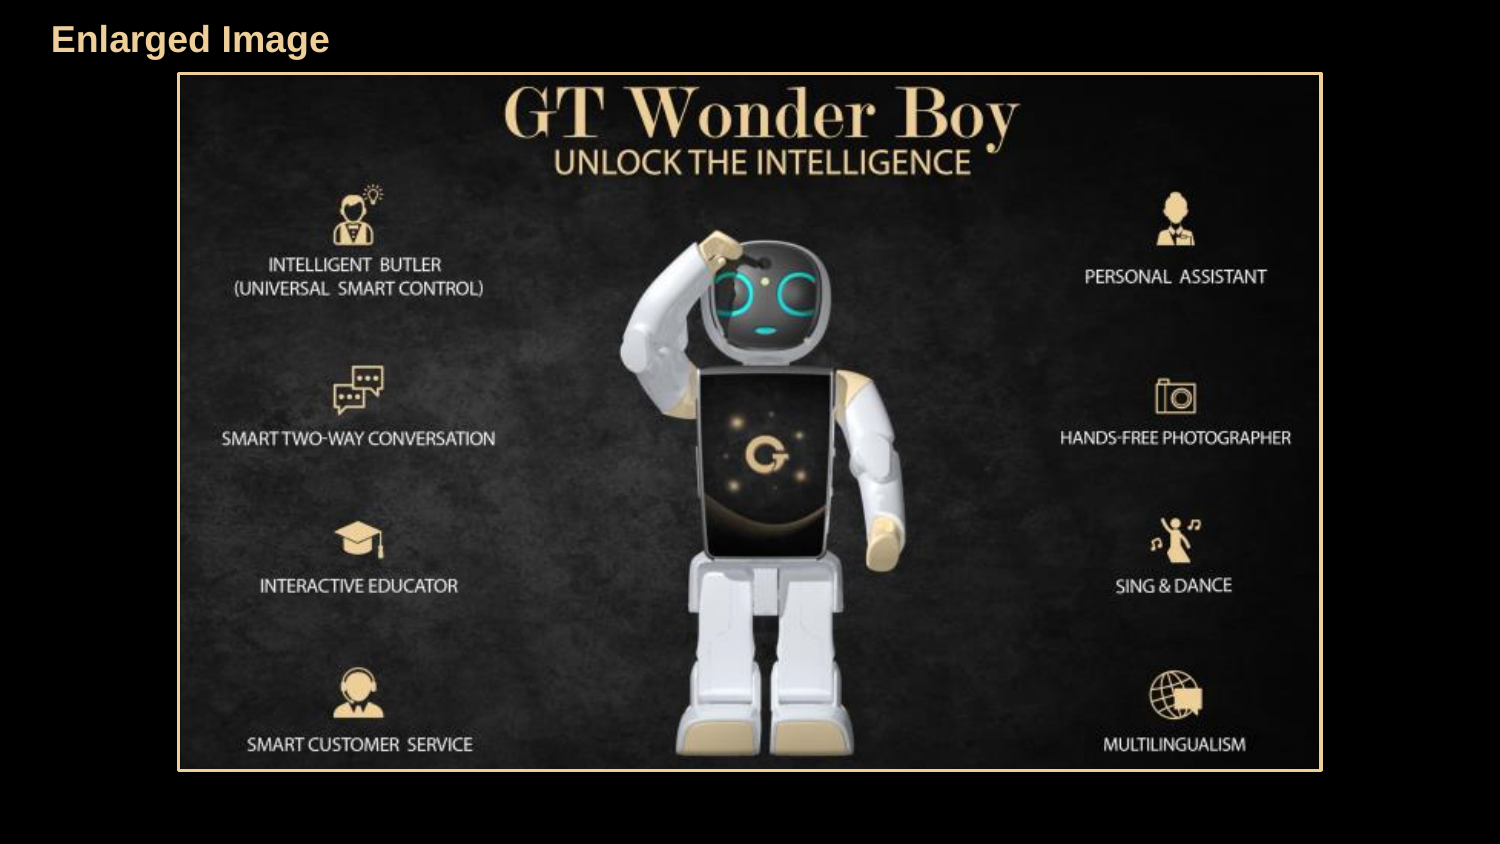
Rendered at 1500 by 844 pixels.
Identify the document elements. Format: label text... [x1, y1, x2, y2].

text_box Enlarged Image [35, 0, 566, 84]
picture [180, 74, 1320, 769]
